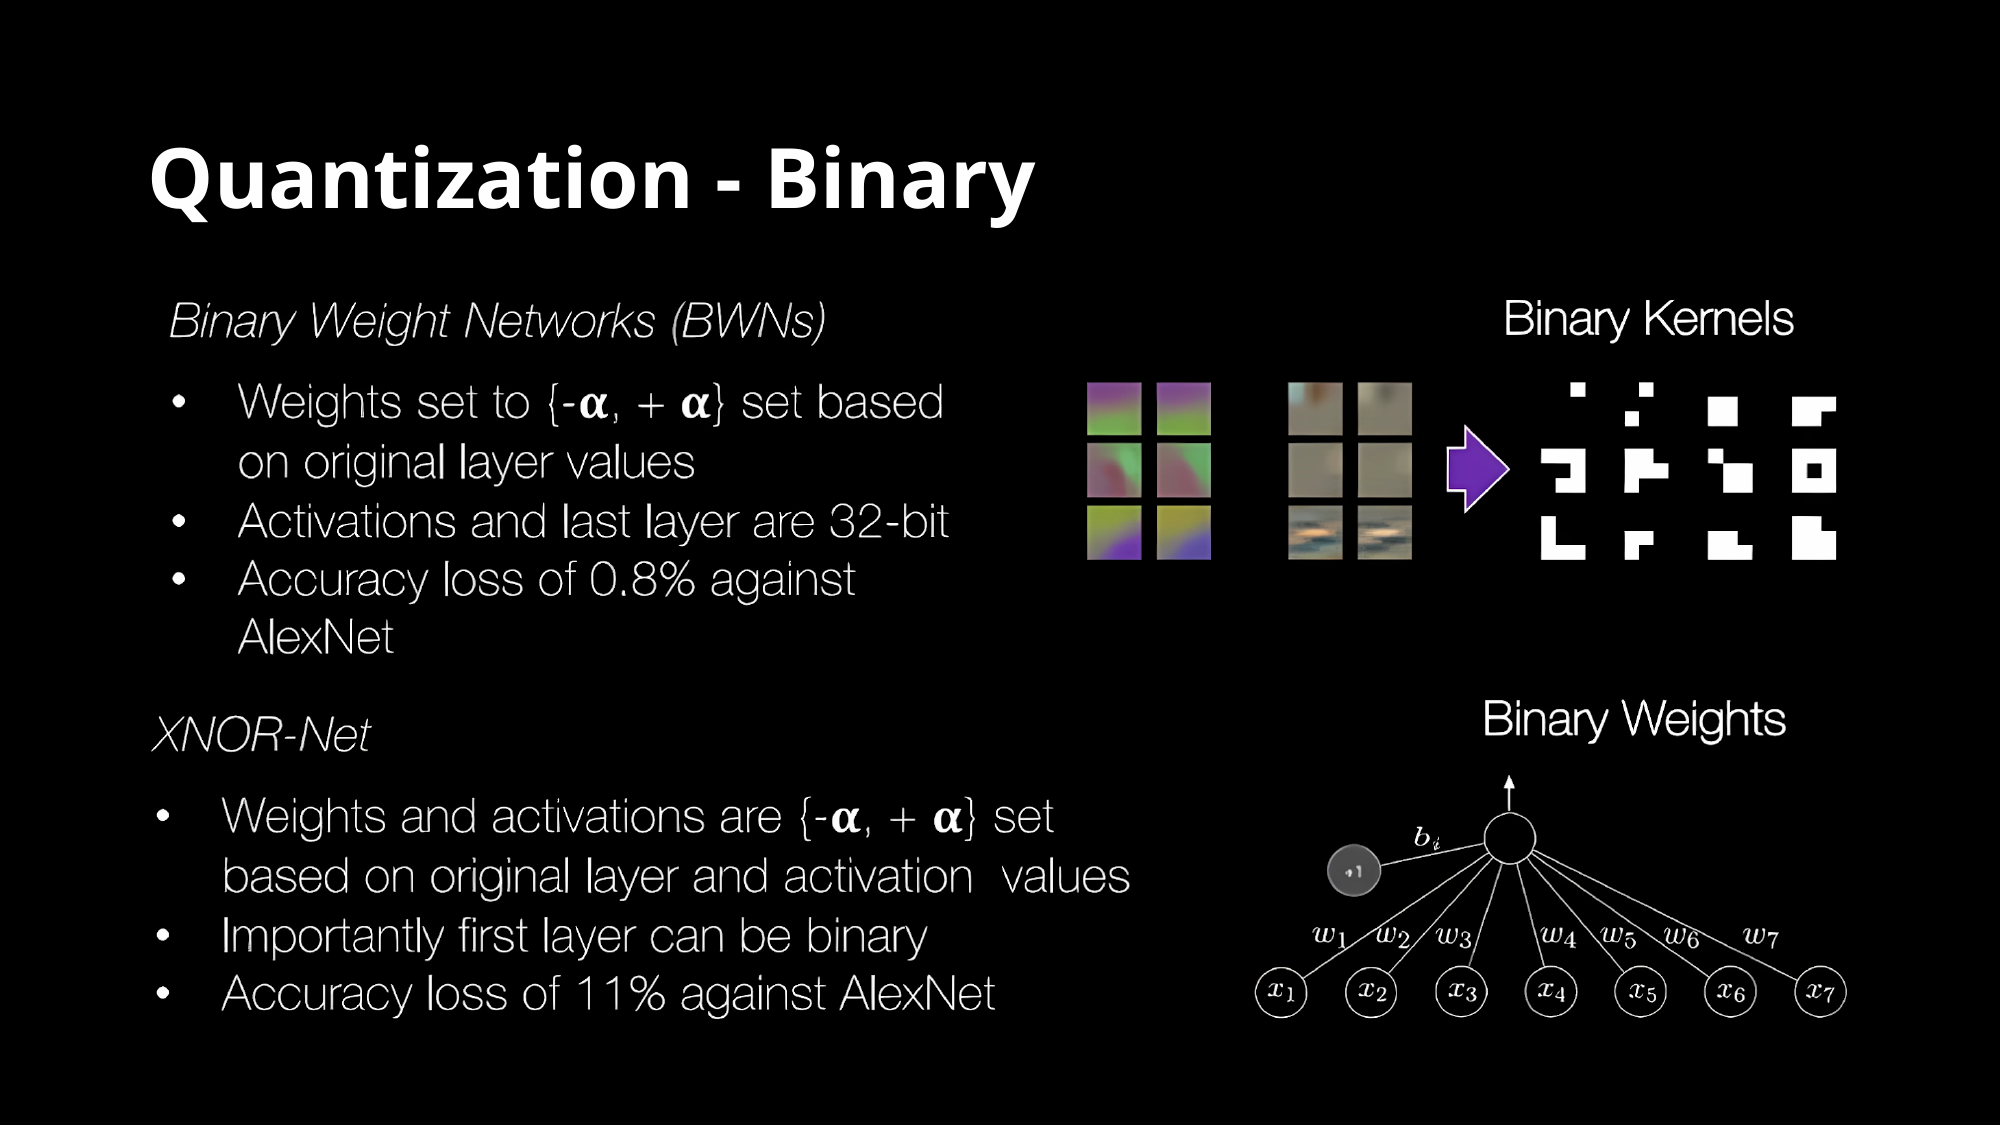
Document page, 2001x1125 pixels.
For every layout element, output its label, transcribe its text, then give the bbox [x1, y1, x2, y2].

picture [142, 287, 1856, 1029]
title Quantization - Binary [132, 73, 1868, 233]
